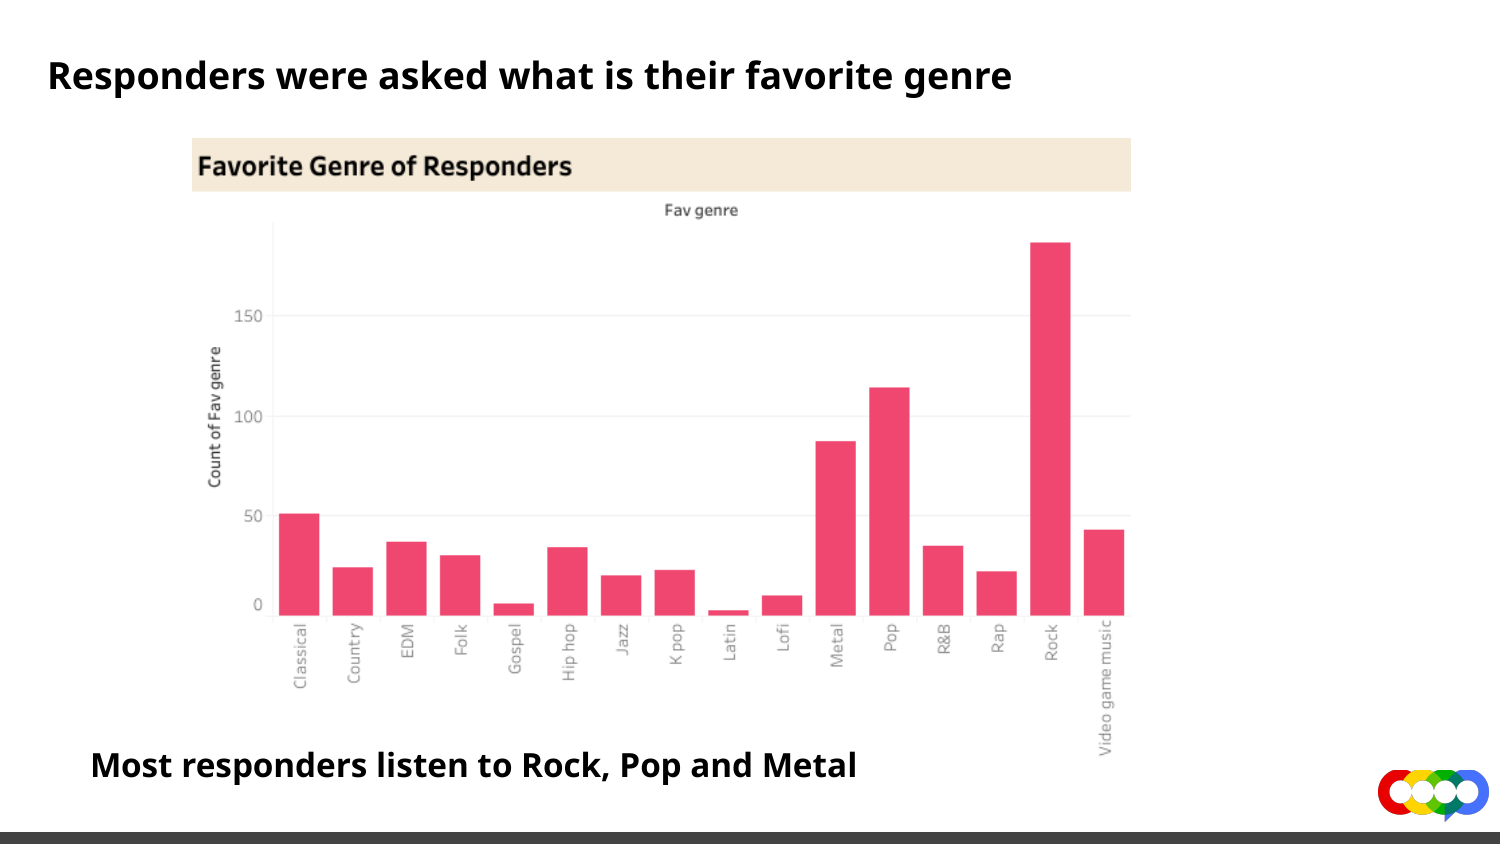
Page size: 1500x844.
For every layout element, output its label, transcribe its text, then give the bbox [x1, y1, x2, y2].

picture [192, 138, 1132, 759]
picture [1378, 770, 1489, 822]
list Most responders listen to Rock, Pop and Metal [75, 722, 1425, 808]
title Responders were asked what is their favorite genre [32, 26, 1468, 113]
